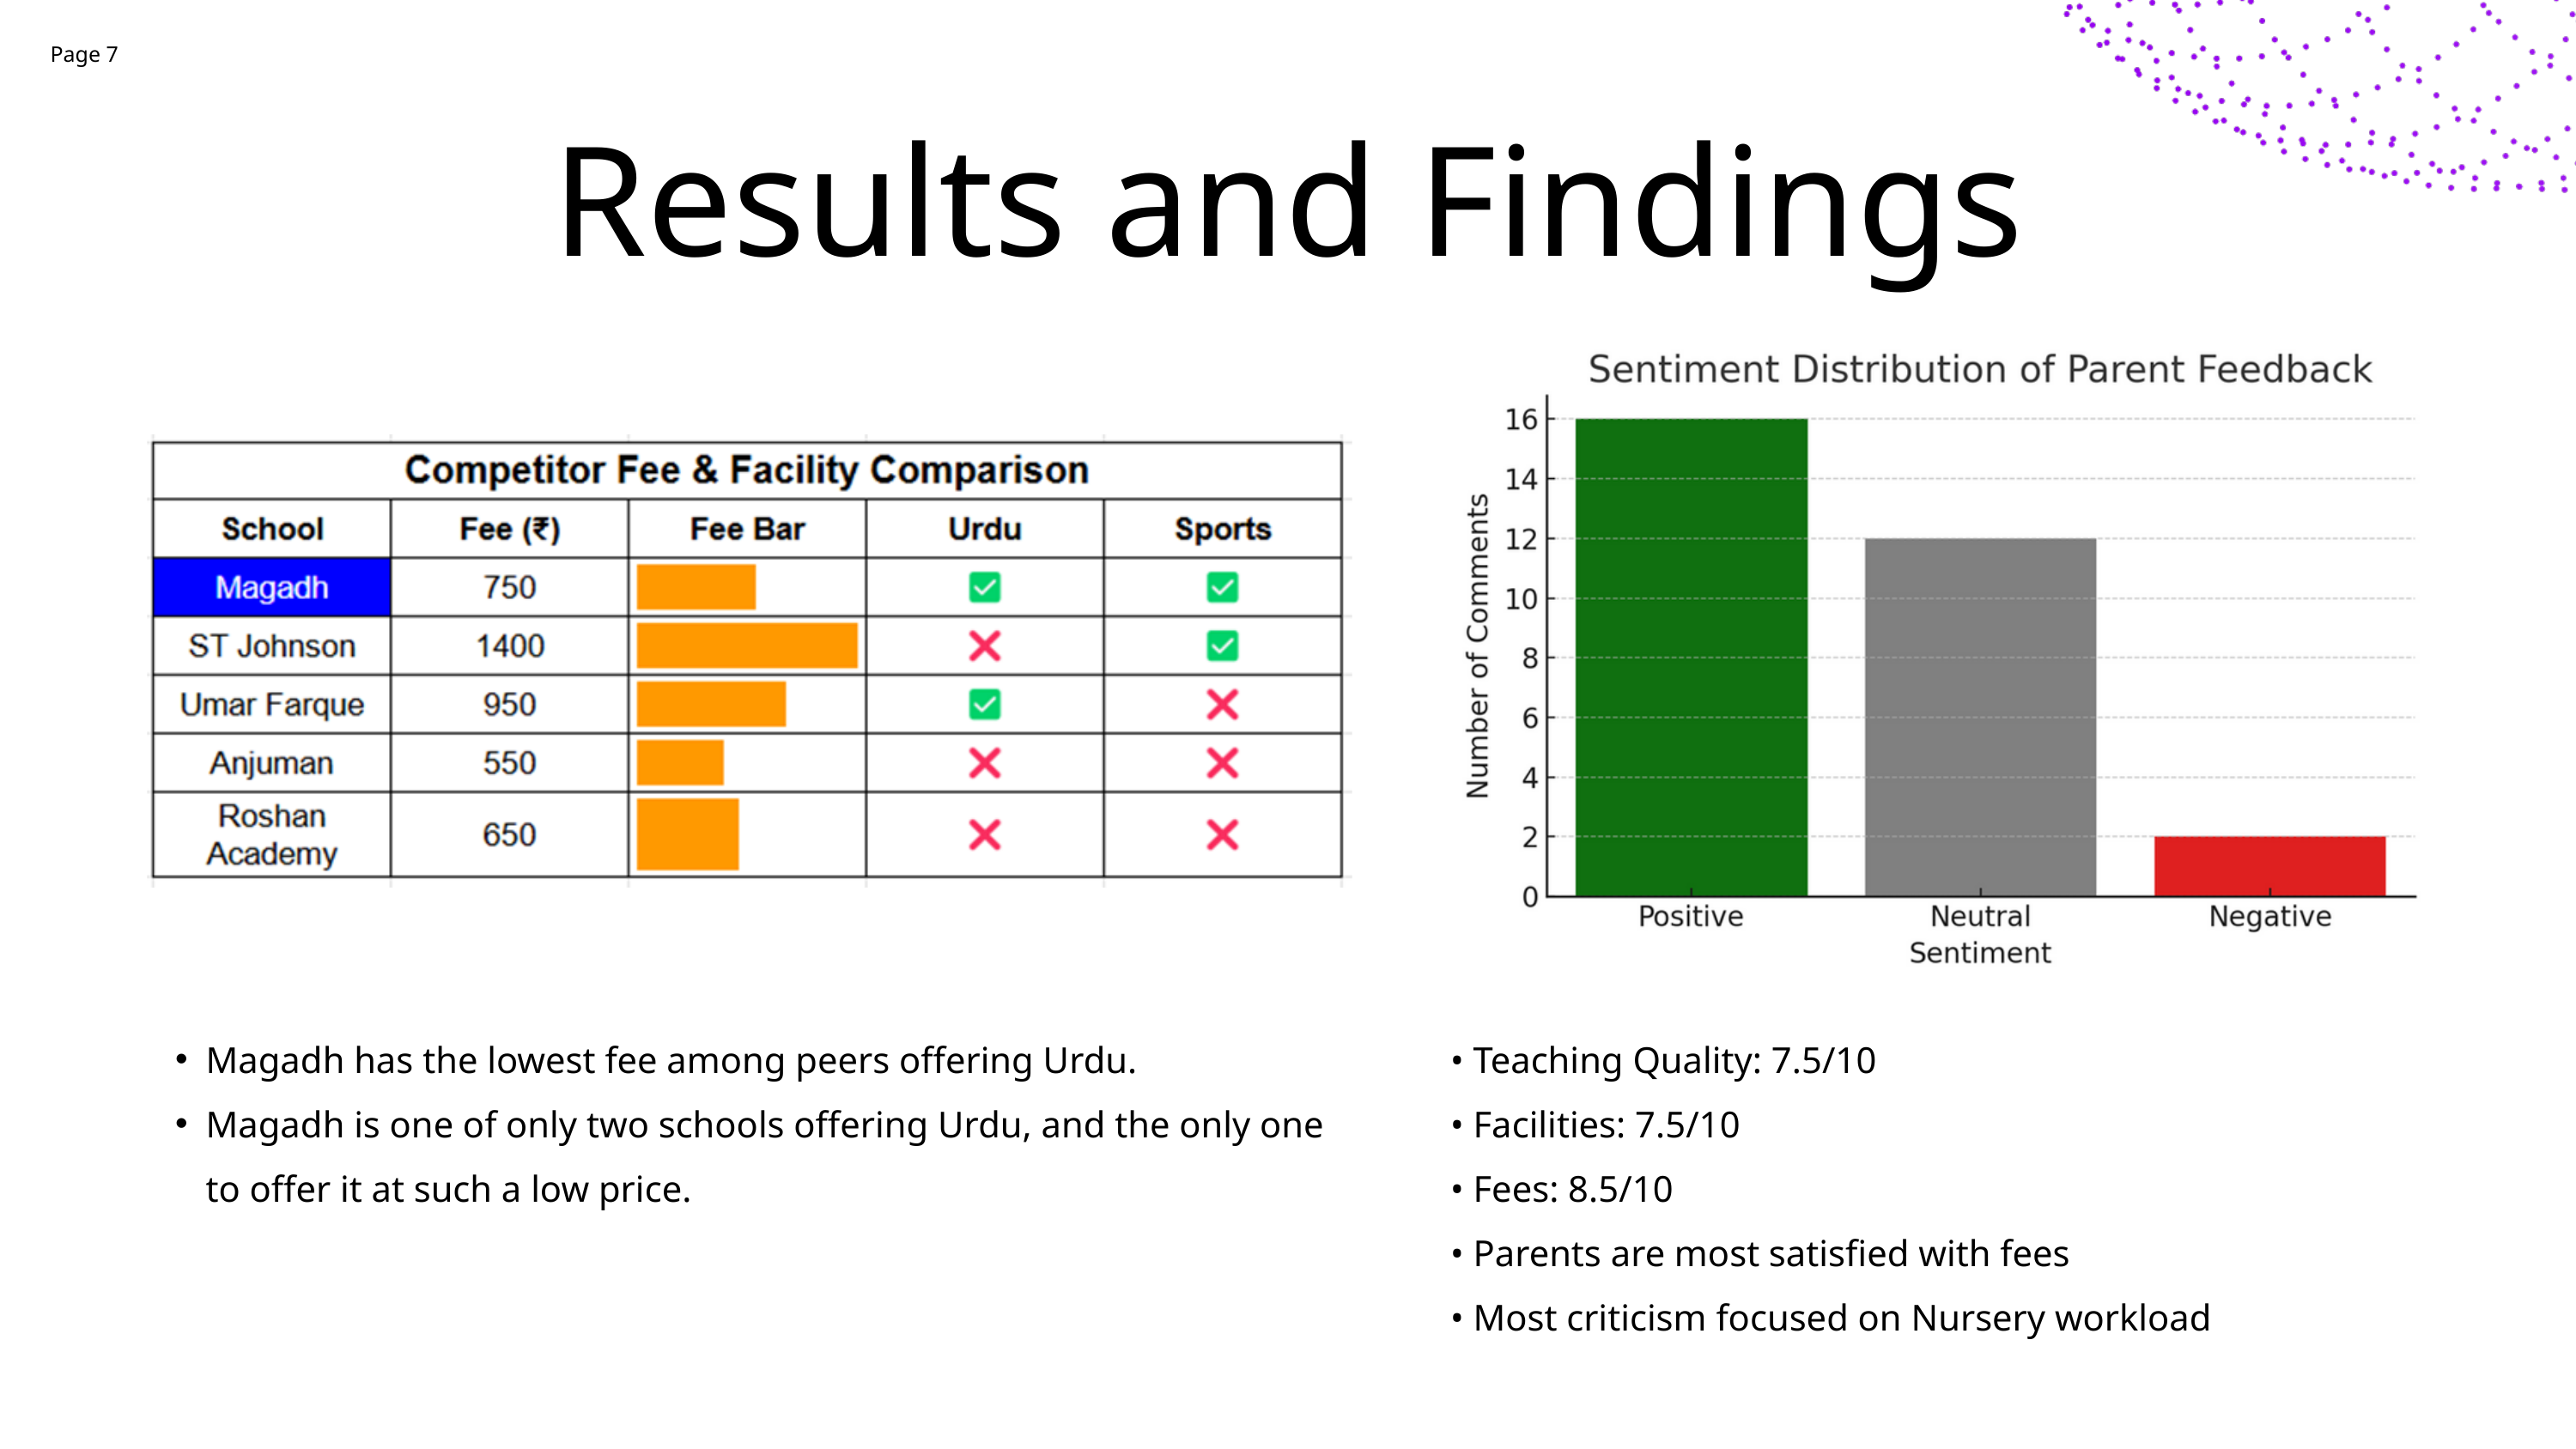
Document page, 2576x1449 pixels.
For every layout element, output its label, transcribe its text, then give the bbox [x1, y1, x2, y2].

text_box Results and Findings [144, 103, 2432, 287]
text_box [1895, 0, 2576, 441]
text_box Page 7 [50, 36, 118, 67]
text_box [147, 434, 1352, 888]
text_box • Teaching Quality: 7.5/10 • Facilities: 7.5/10 • Fees: 8.5/10 • Parents are most satisfied with fees • Most criticism focused on Nursery workload [1450, 1016, 2432, 1338]
text_box Magadh has the lowest fee among peers offering Urdu. Magadh is one of only two schools offering Urdu, and the only one to offer it at such a low price. [144, 1016, 1352, 1274]
text_box [1450, 336, 2432, 985]
